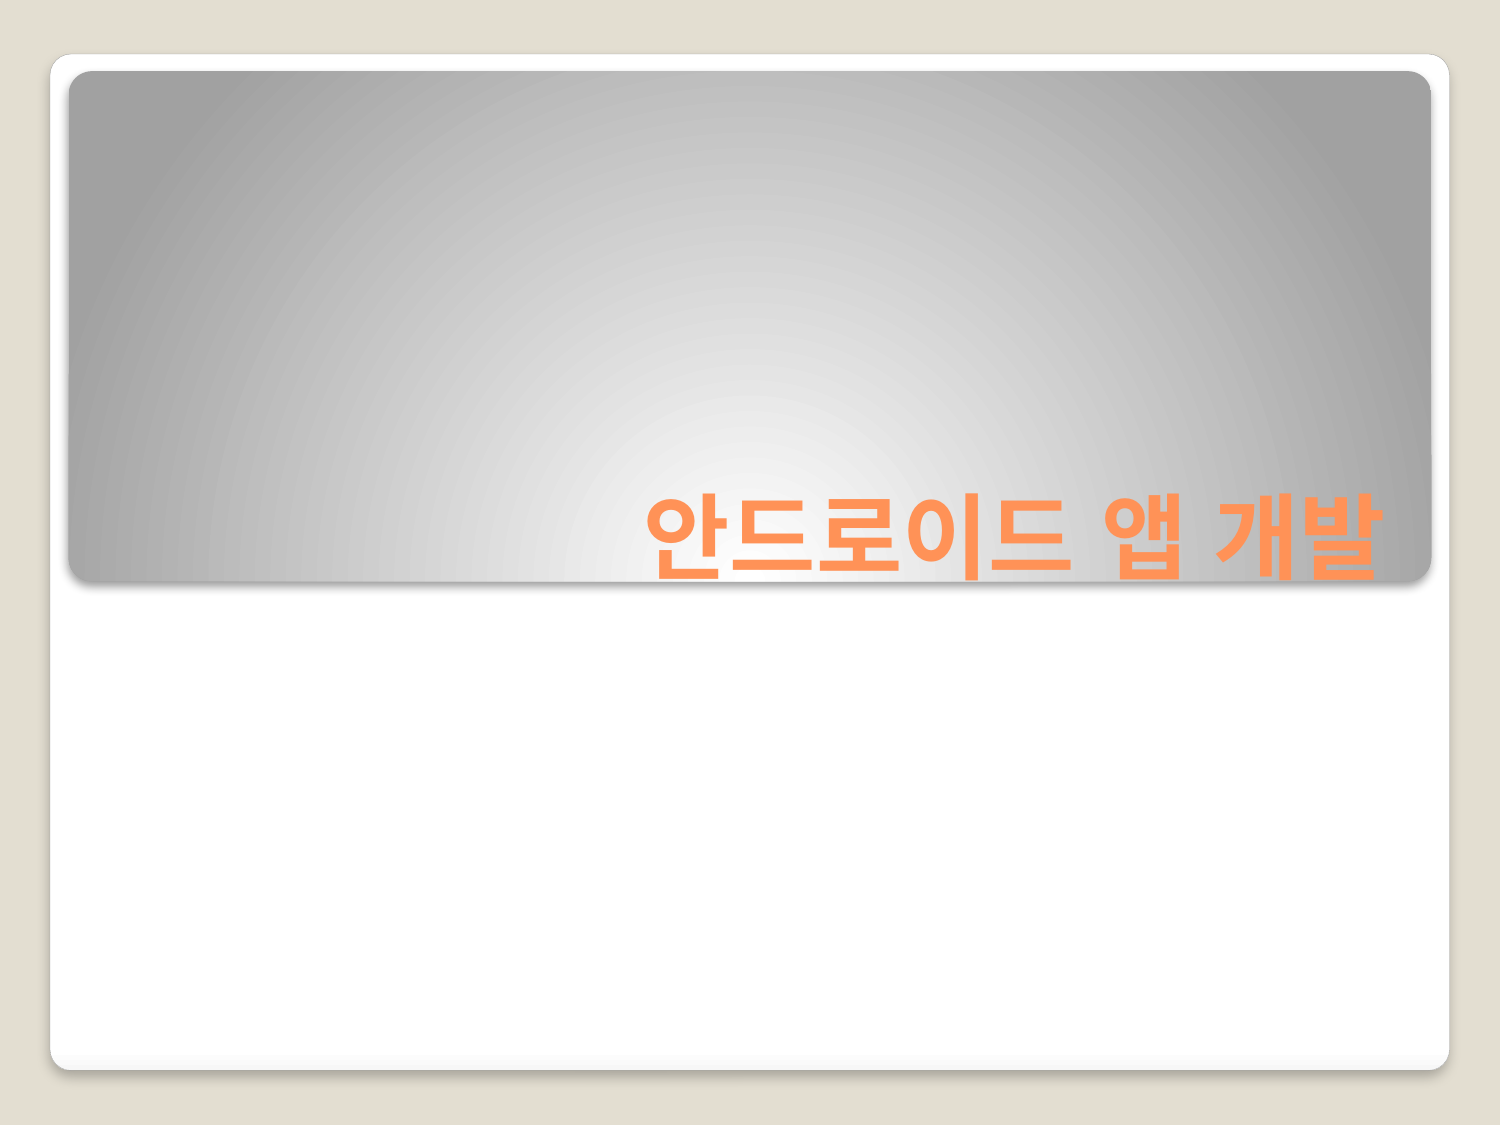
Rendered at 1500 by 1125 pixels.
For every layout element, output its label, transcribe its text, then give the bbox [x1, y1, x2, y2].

title 안드로이드 앱 개발 [118, 298, 1394, 599]
